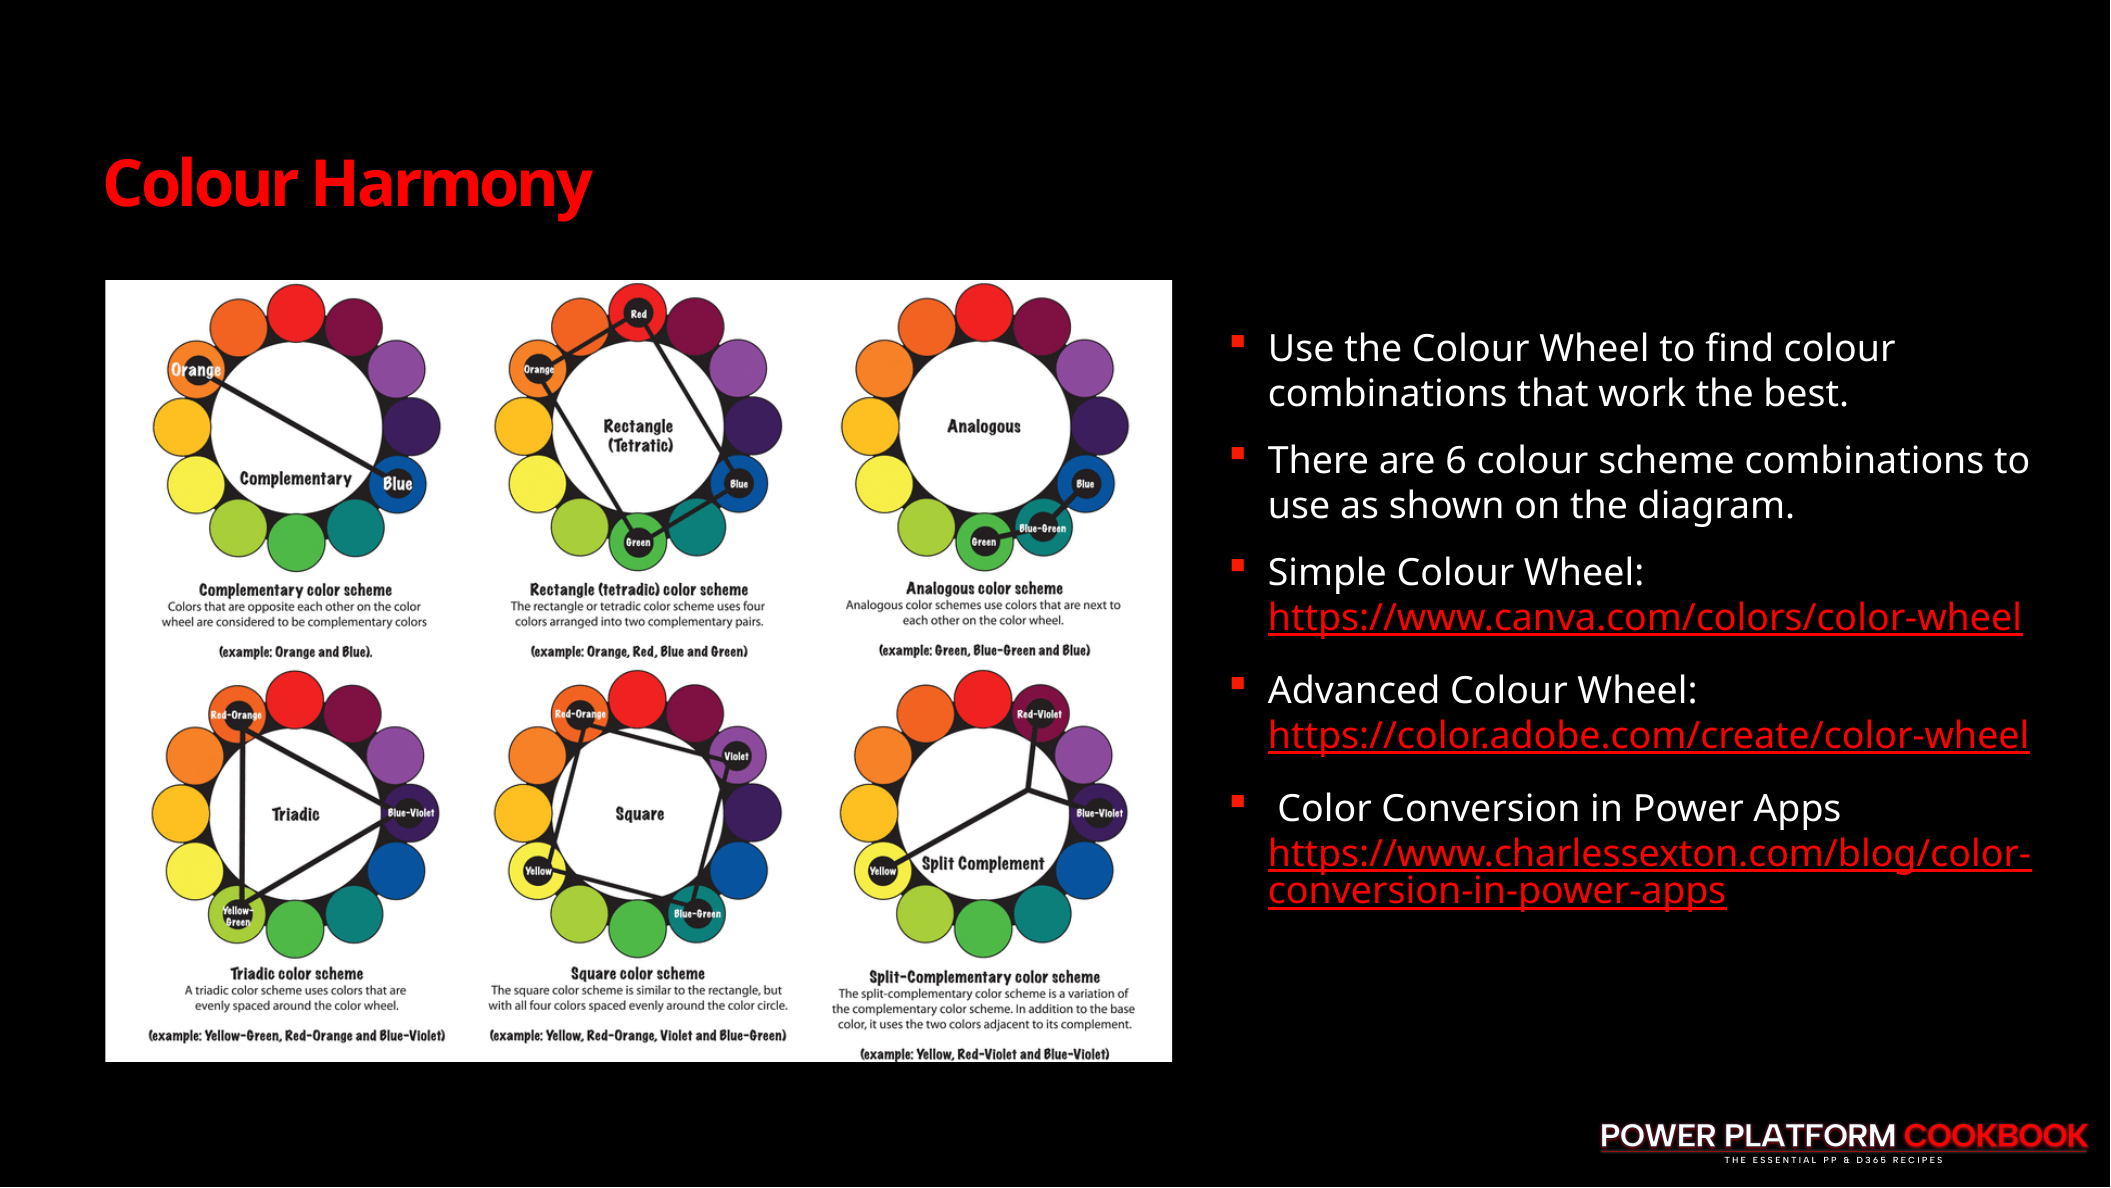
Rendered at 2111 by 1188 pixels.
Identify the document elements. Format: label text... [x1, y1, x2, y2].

picture [1594, 1105, 2097, 1187]
list Use the Colour Wheel to find colour combinations that work the best. There are 6 colour scheme combinations to use as shown on the diagram. Simple Colour Wheel: https://www.canva.com/colors/color-wheel Advanced Colour Wheel: https://color.adobe.com/create/color-wheel Color Conversion in Power Apps https://www.charlessexton.com/blog/color-conversion-in-power-apps [1213, 316, 2055, 993]
picture [105, 280, 1173, 1062]
title Colour Harmony [65, 115, 2033, 258]
